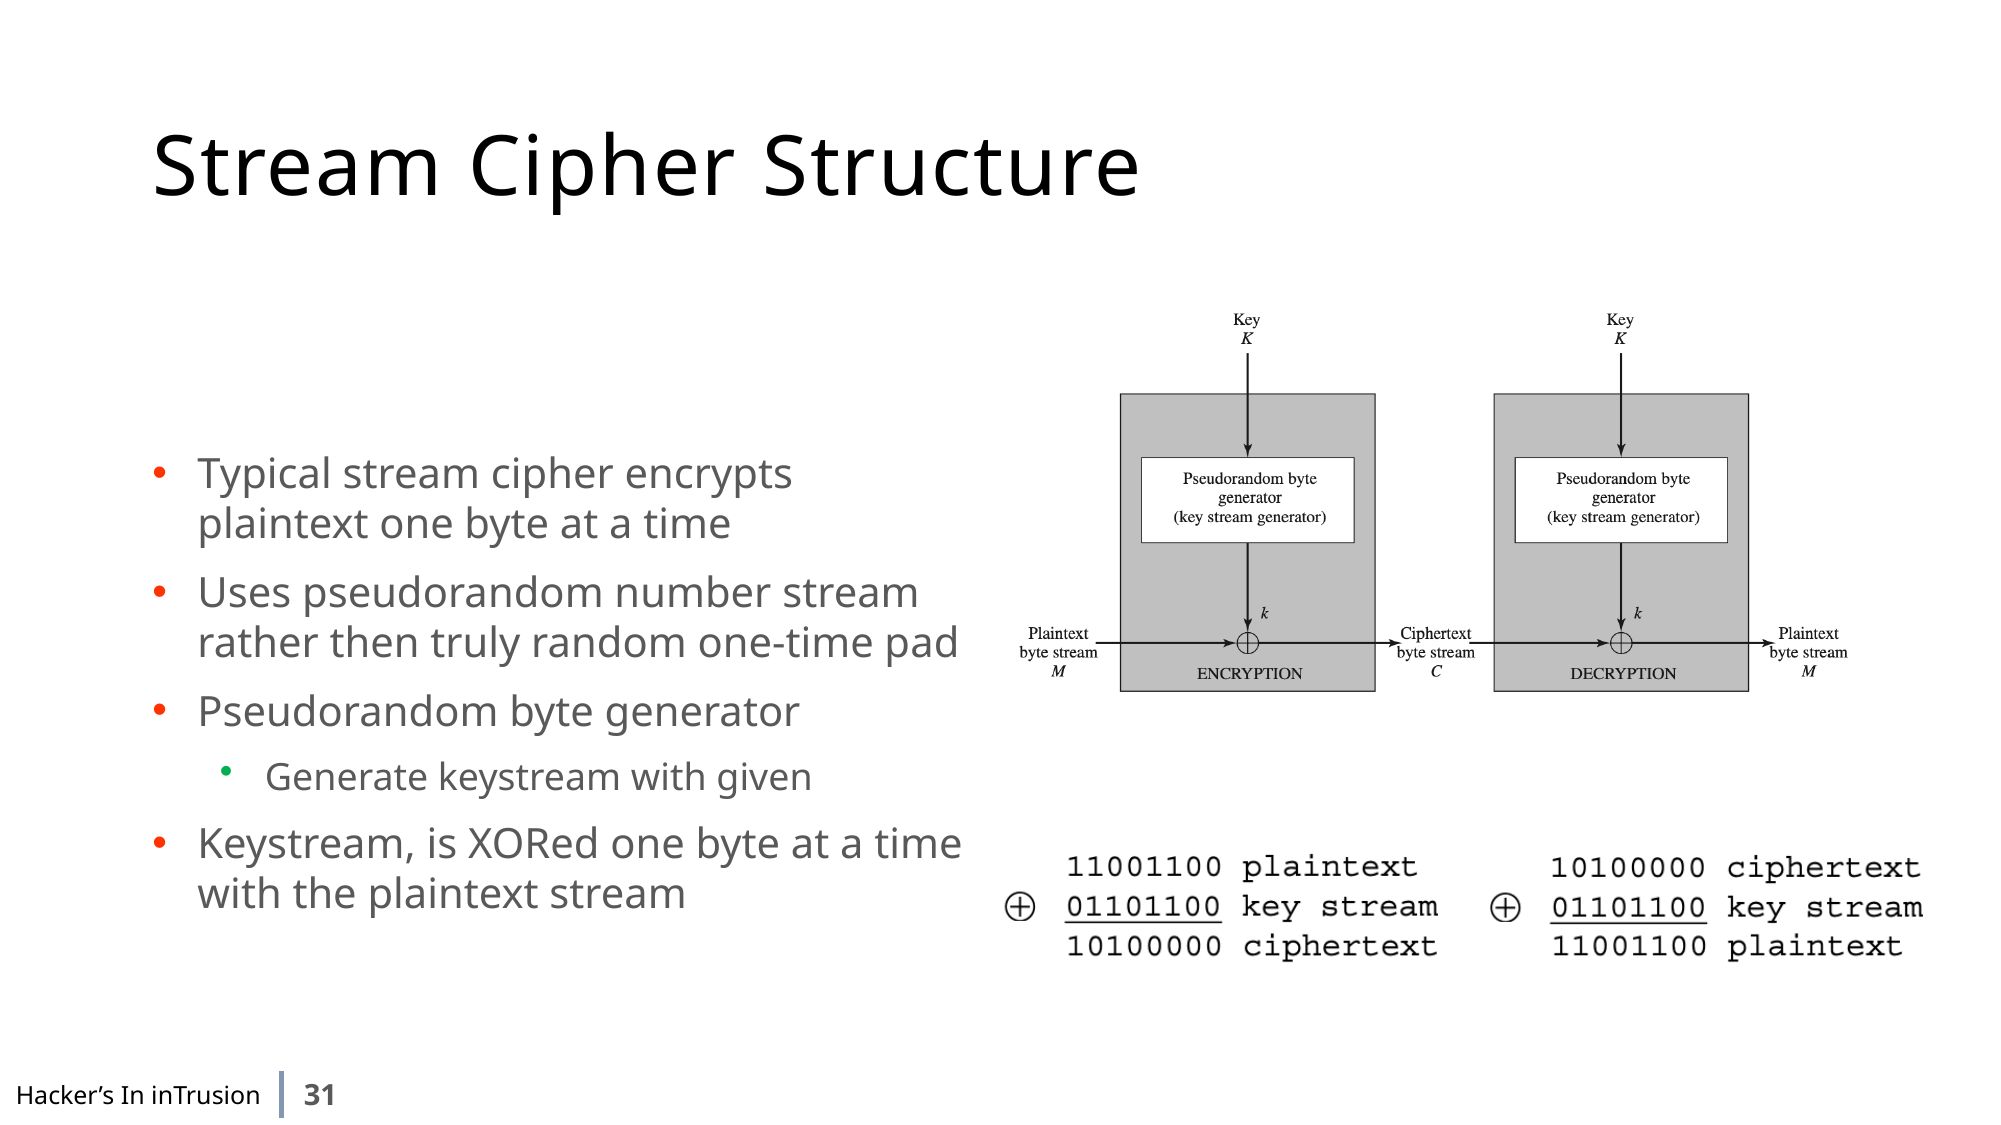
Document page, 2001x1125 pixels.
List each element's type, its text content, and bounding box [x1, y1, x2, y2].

picture [987, 833, 1973, 994]
title Stream Cipher Structure [137, 59, 1863, 278]
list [1012, 299, 1863, 699]
